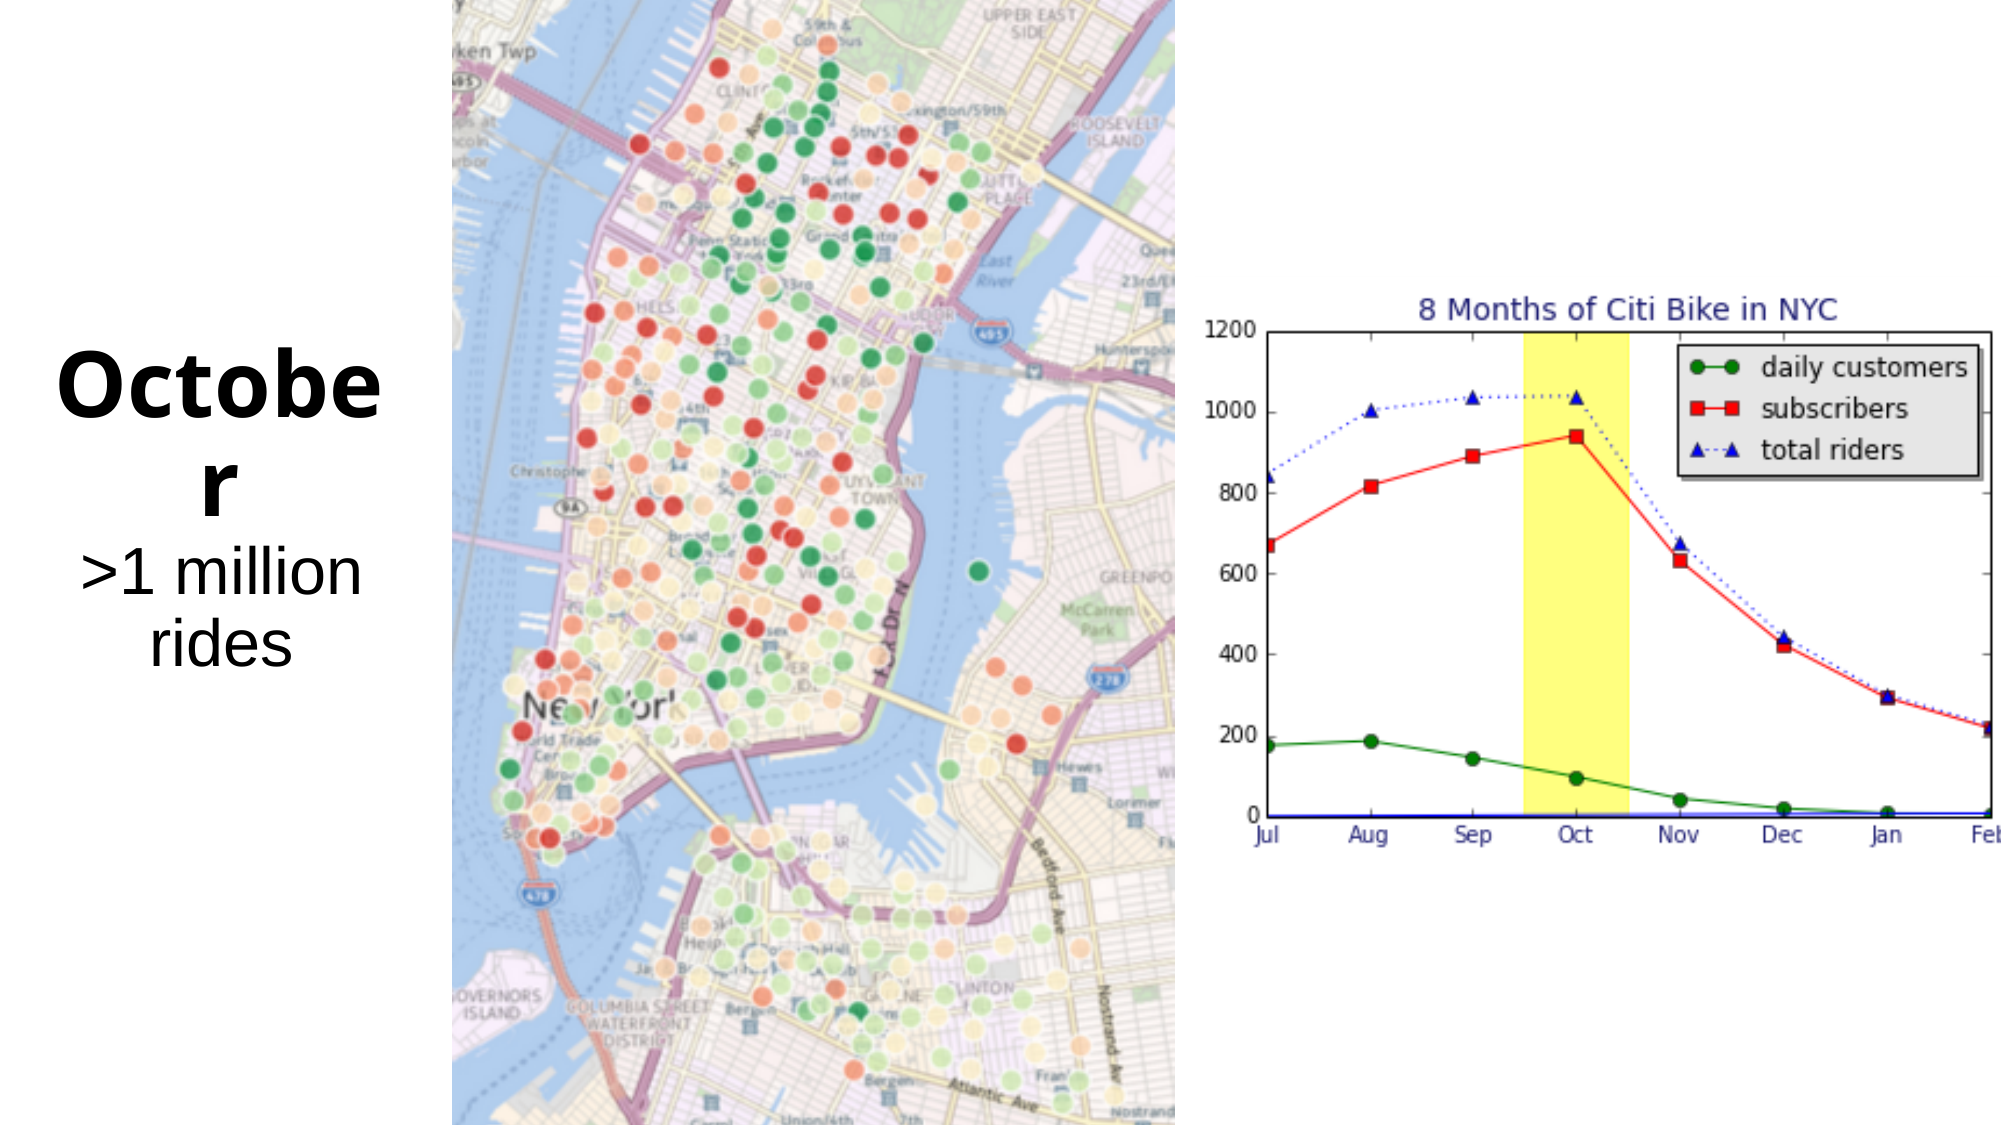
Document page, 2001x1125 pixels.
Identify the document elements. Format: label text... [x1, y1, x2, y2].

picture [1195, 275, 2001, 876]
text_box >1 million rides [0, 484, 452, 733]
text_box October [34, 312, 405, 484]
picture [452, 0, 1175, 1125]
